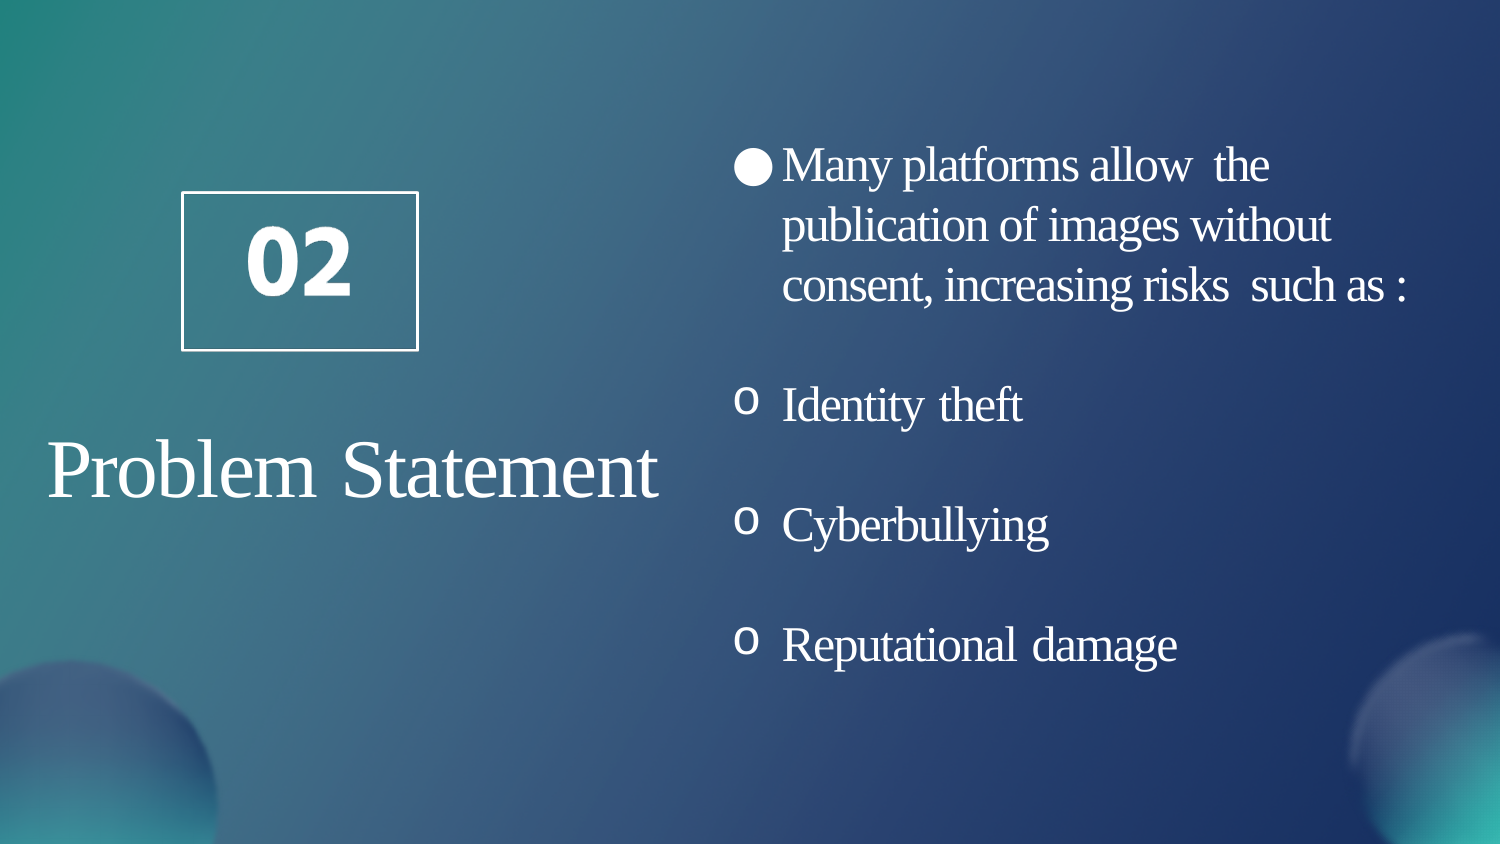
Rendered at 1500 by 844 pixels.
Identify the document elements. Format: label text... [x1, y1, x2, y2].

picture [0, 0, 1500, 844]
subtitle Many platforms allow the publication of images without consent, increasing risks such as : Identity theft Cyberbullying Reputational damage [691, 115, 1469, 649]
text_box Problem Statement [31, 407, 722, 522]
